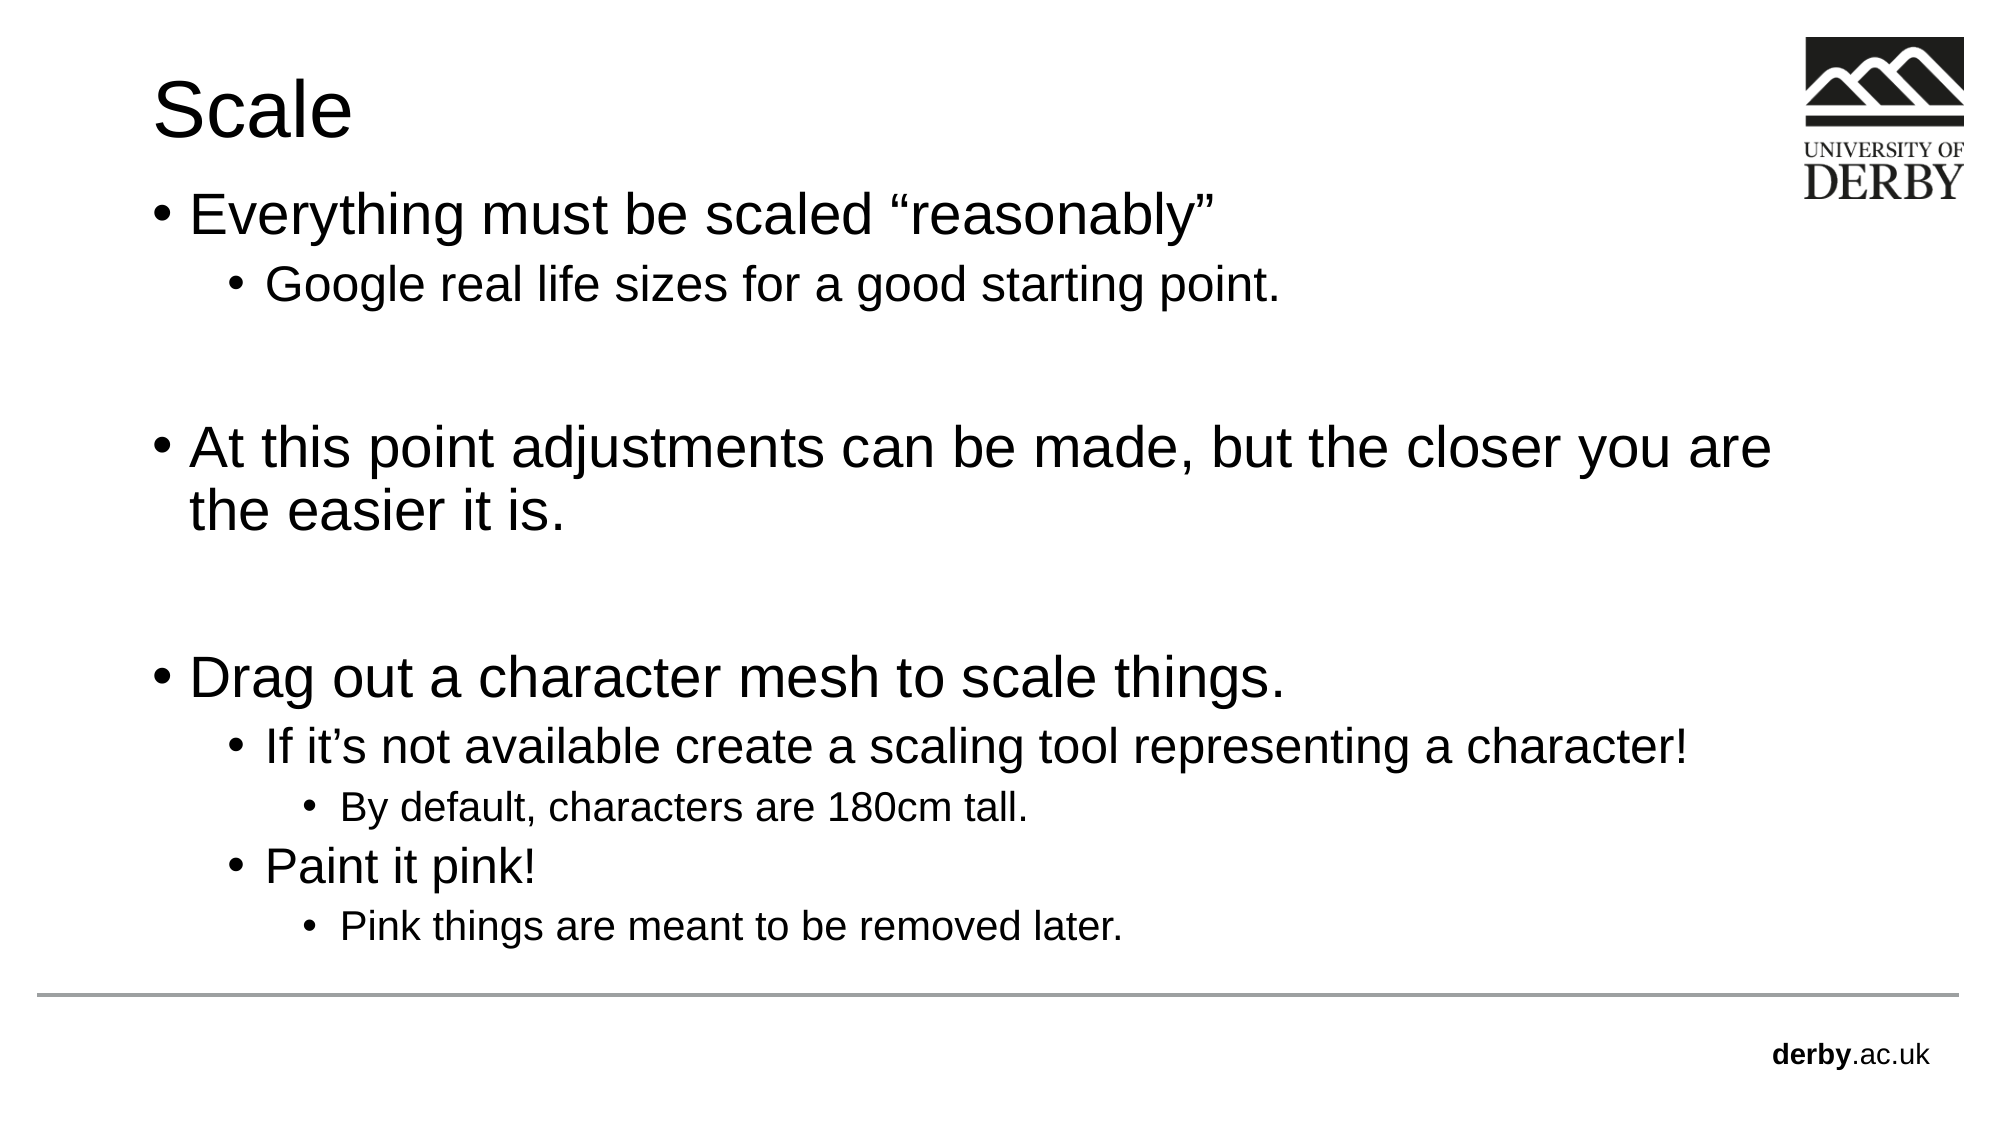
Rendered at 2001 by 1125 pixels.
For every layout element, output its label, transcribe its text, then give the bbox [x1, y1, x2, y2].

list Everything must be scaled “reasonably” Google real life sizes for a good starting point. At this point adjustments can be made, but the closer you are the easier it is. Drag out a character mesh to scale things. If it’s not available create a scaling tool representing a character! By default, characters are 180cm tall. Paint it pink! Pink things are meant to be removed later. [137, 177, 1791, 985]
title Scale [137, 59, 1791, 163]
picture [1804, 37, 1964, 199]
